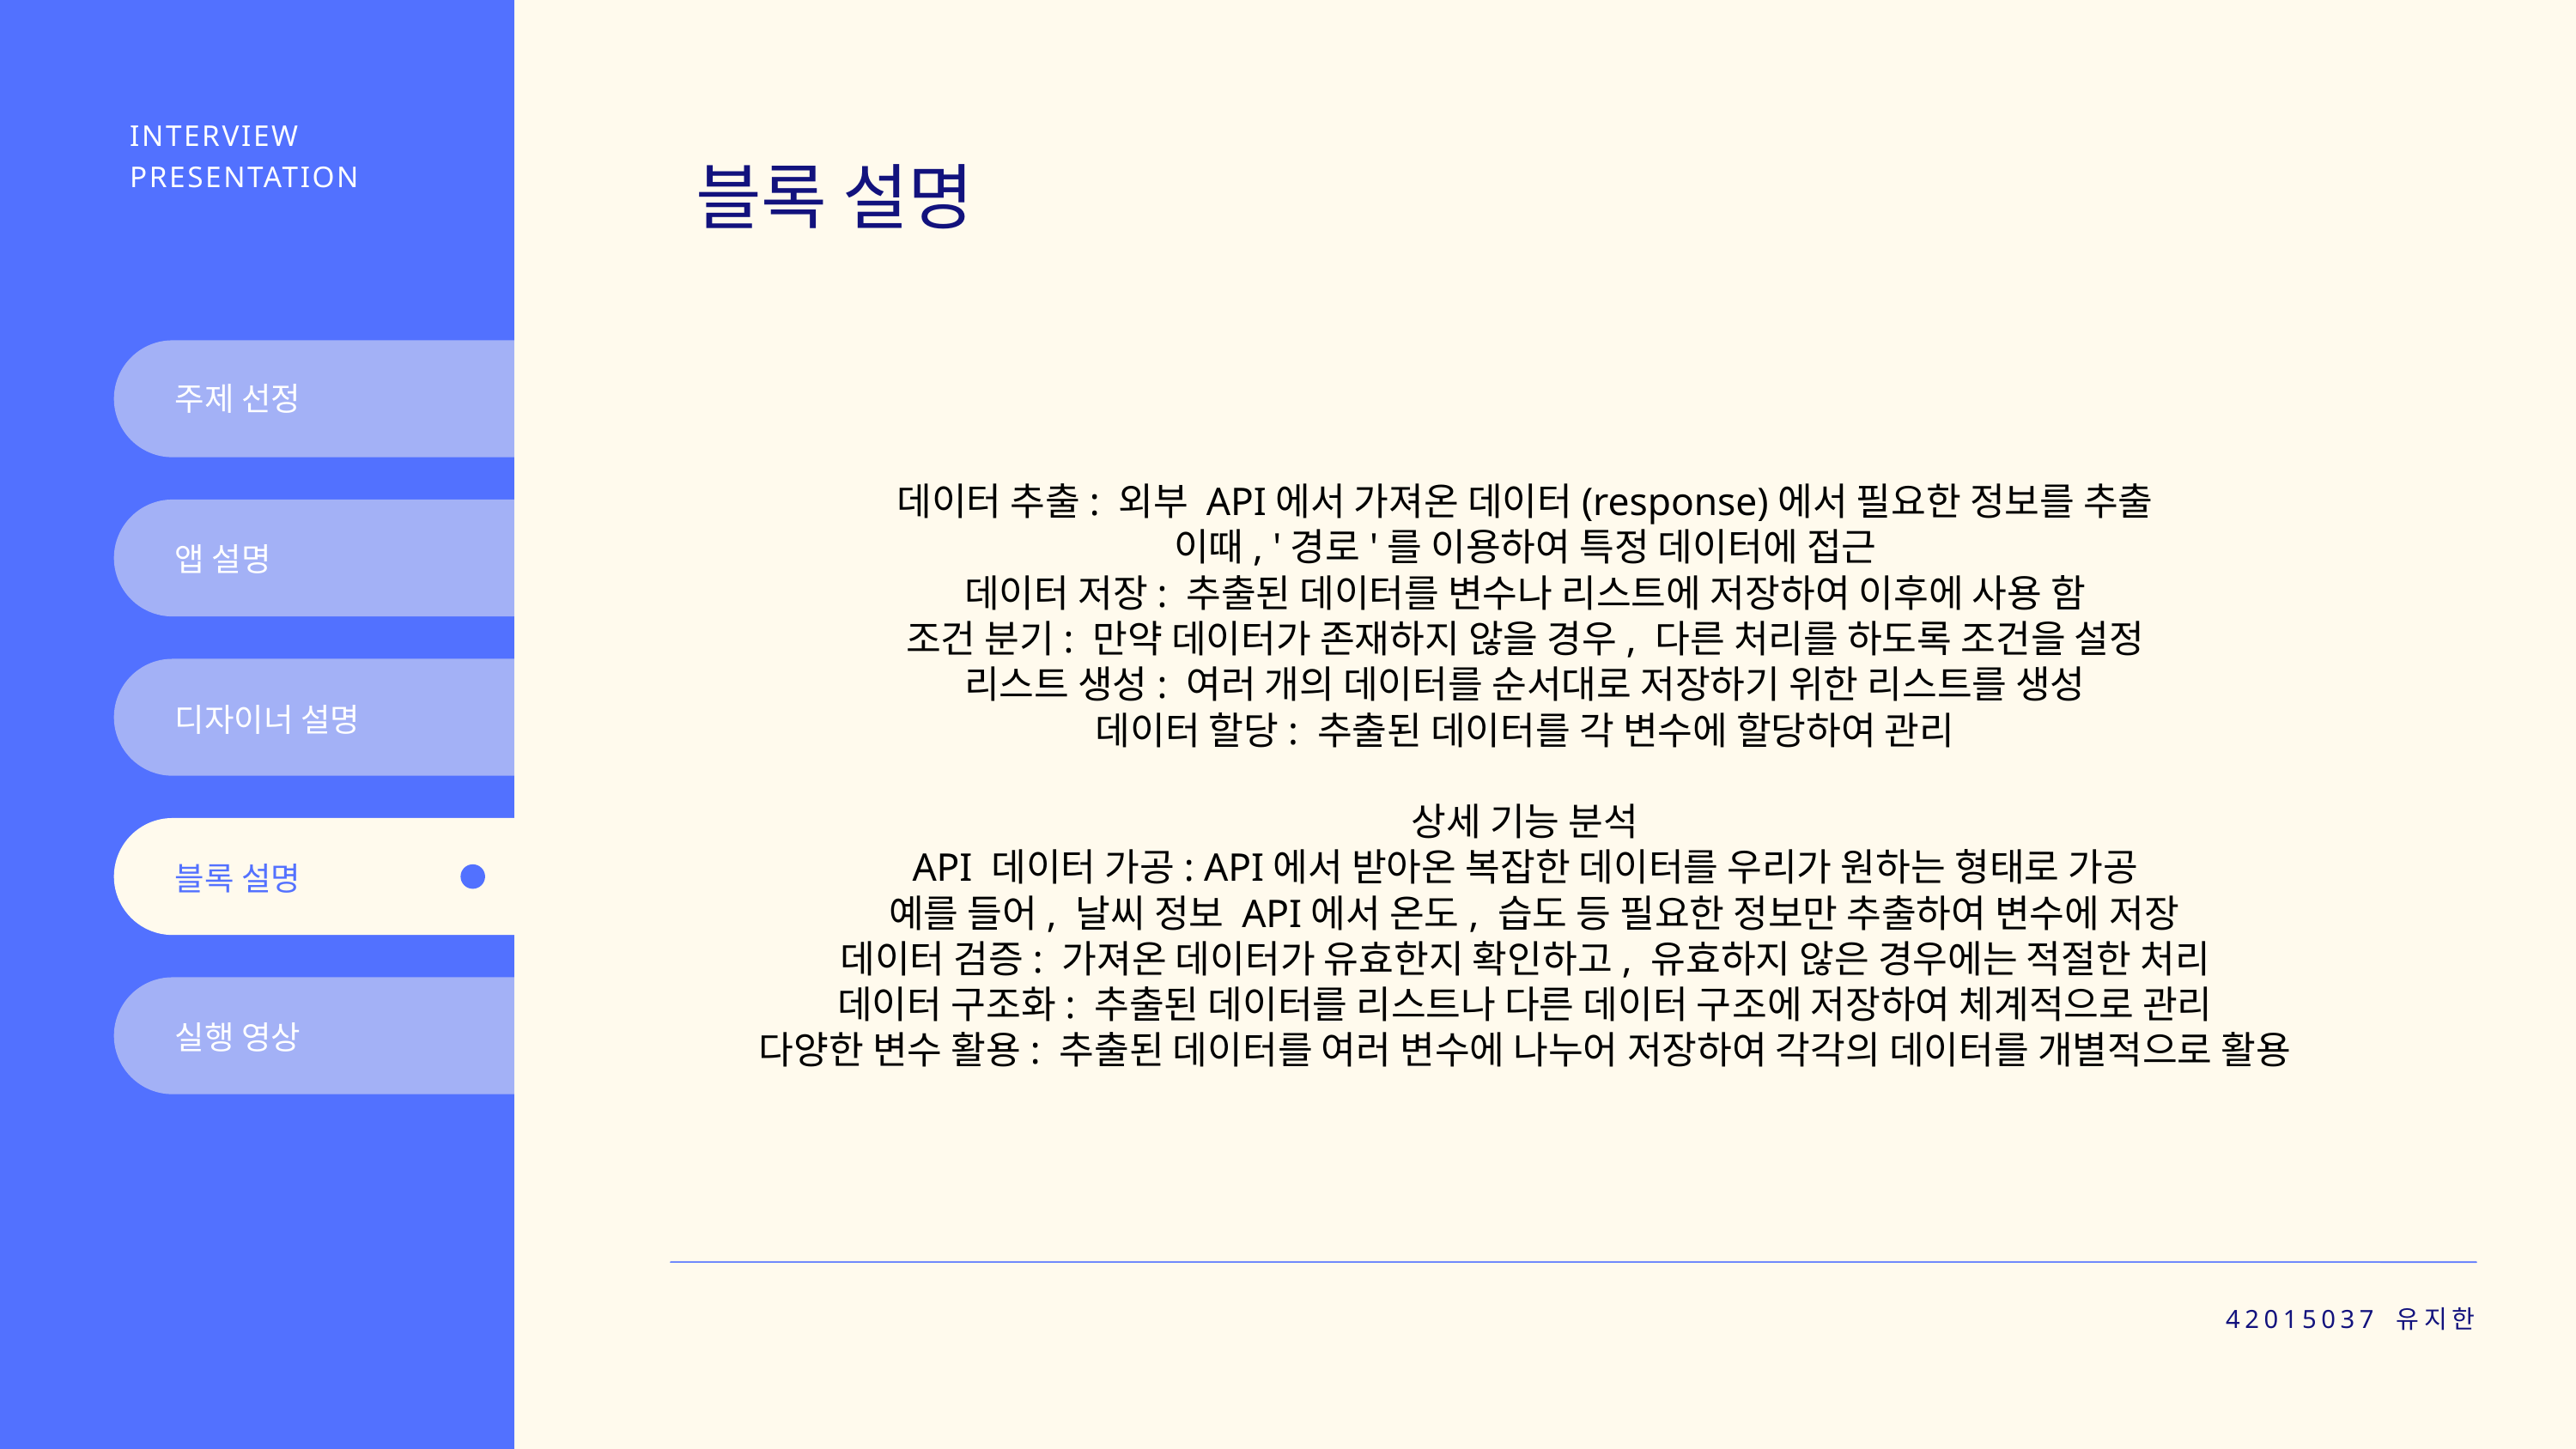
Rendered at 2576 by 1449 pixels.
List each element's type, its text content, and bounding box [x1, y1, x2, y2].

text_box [460, 864, 486, 889]
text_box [0, 0, 515, 1449]
text_box 42015037 유지한 [2040, 1303, 2476, 1334]
text_box 데이터 추출: 외부 API에서 가져온 데이터(response)에서 필요한 정보를 추출 이때, '경로'를 이용하여 특정 데이터에 접근 데이터 저장: 추출된 데이터를 변수나 리스트에 저장하여 이후에 사용 함 조건 분기: 만약 데이터가 존재하지 않을 경우, 다른 처리를 하도록 조건을 설정 리스트 생성: 여러 개의 데이터를 순서대로 저장하기 위한 리스트를 생성 데이터 할당: 추출된 데이터를 각 변수에 할당하여 관리 상세 기능 분석 API 데이터 가공: API에서 받아온 복잡한 데이터를 우리가 원하는 형태로 가공 예를 들어, 날씨 정보 API에서 온도, 습도 등 필요한 정보만 추출하여 변수에 저장 데이터 검증: 가져온 데이터가 유효한지 확인하고, 유효하지 않은 경우에는 적절한 처리 데이터 구조화: 추출된 데이터를 리스트나 다른 데이터 구조에 저장하여 체계적으로 관리 다양한 변수 활용: 추출된 데이터를 여러 변수에 나누어 저장하여 각각의 데이터를 개별적으로 활용 [635, 477, 2415, 1072]
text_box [113, 977, 574, 1094]
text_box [113, 817, 574, 936]
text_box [113, 658, 574, 776]
text_box 블록 설명 [696, 152, 1854, 239]
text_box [113, 340, 574, 458]
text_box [113, 499, 574, 617]
